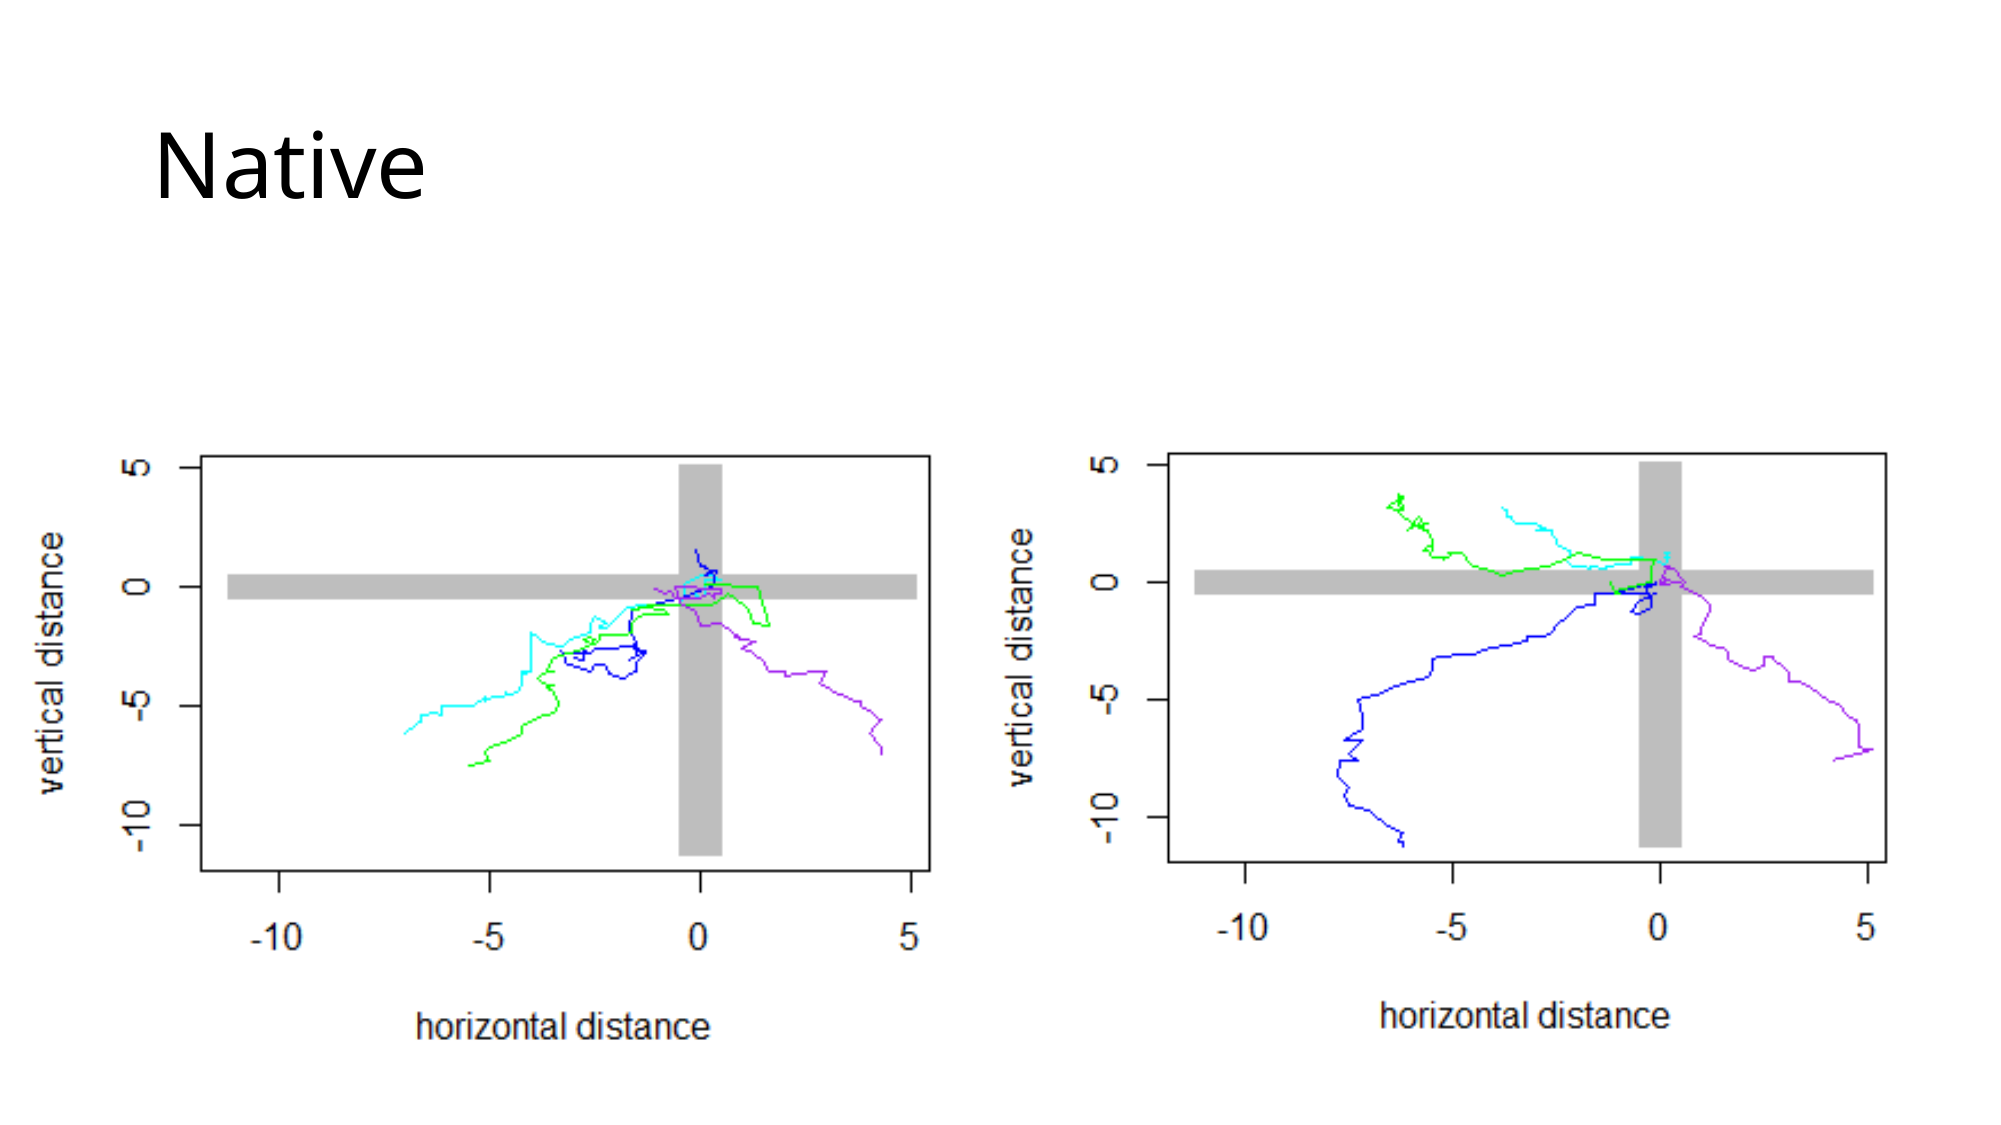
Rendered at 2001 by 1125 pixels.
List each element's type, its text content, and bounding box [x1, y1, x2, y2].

picture [22, 277, 1978, 1095]
title Native [137, 59, 1863, 277]
